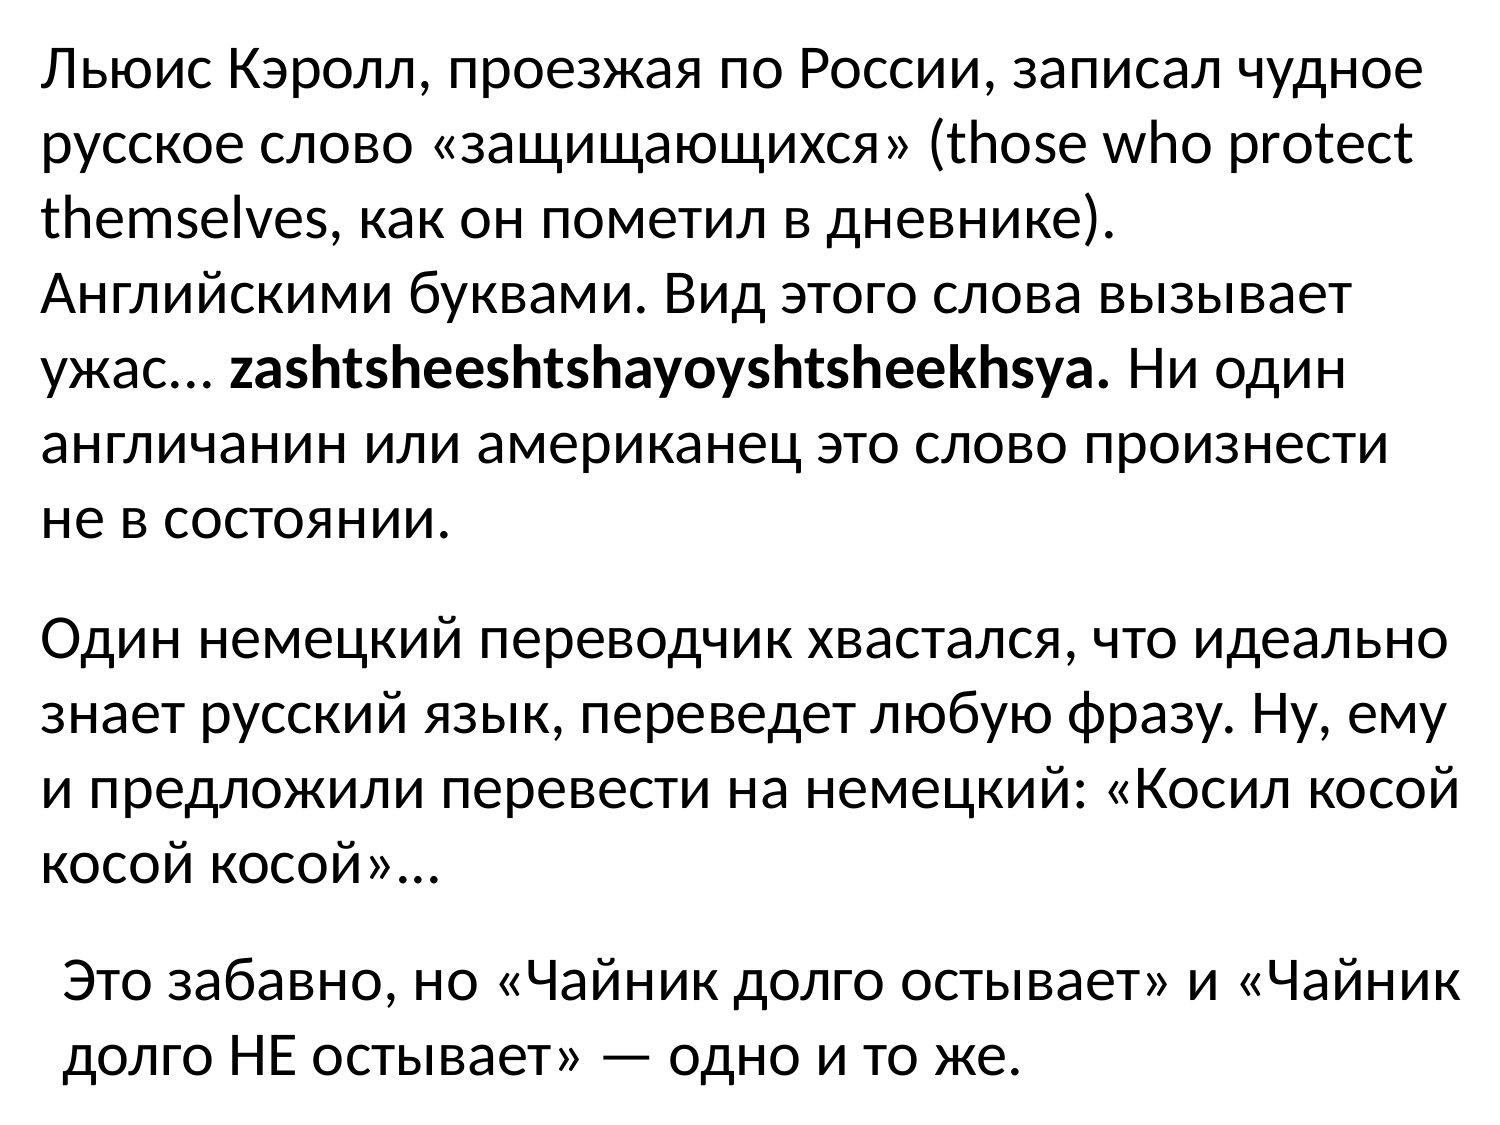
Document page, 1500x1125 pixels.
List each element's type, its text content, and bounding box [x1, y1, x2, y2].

text_box Это забавно, но «Чайник долго остывает» и «Чайник долго НЕ остывает» — одно и то же. [47, 930, 1479, 1096]
text_box Один немецкий переводчик хвастался, что идеально знает русский язык, переведет любую фразу. Ну, ему и предложили перевести на немецкий: «Косил косой косой косой»... [26, 588, 1479, 904]
text_box Льюис Кэролл, проезжая по России, записал чудное русское слово «защищающихся» (thоsе whо рrоtесt thеmsеlvеs, как он пометил в дневнике). Английскими буквами. Вид этого слова вызывает ужас... zаshtshееshtshауоуshtshееkhsуа. Ни один англичанин или американец это слово произнести не в состоянии. [26, 19, 1479, 559]
